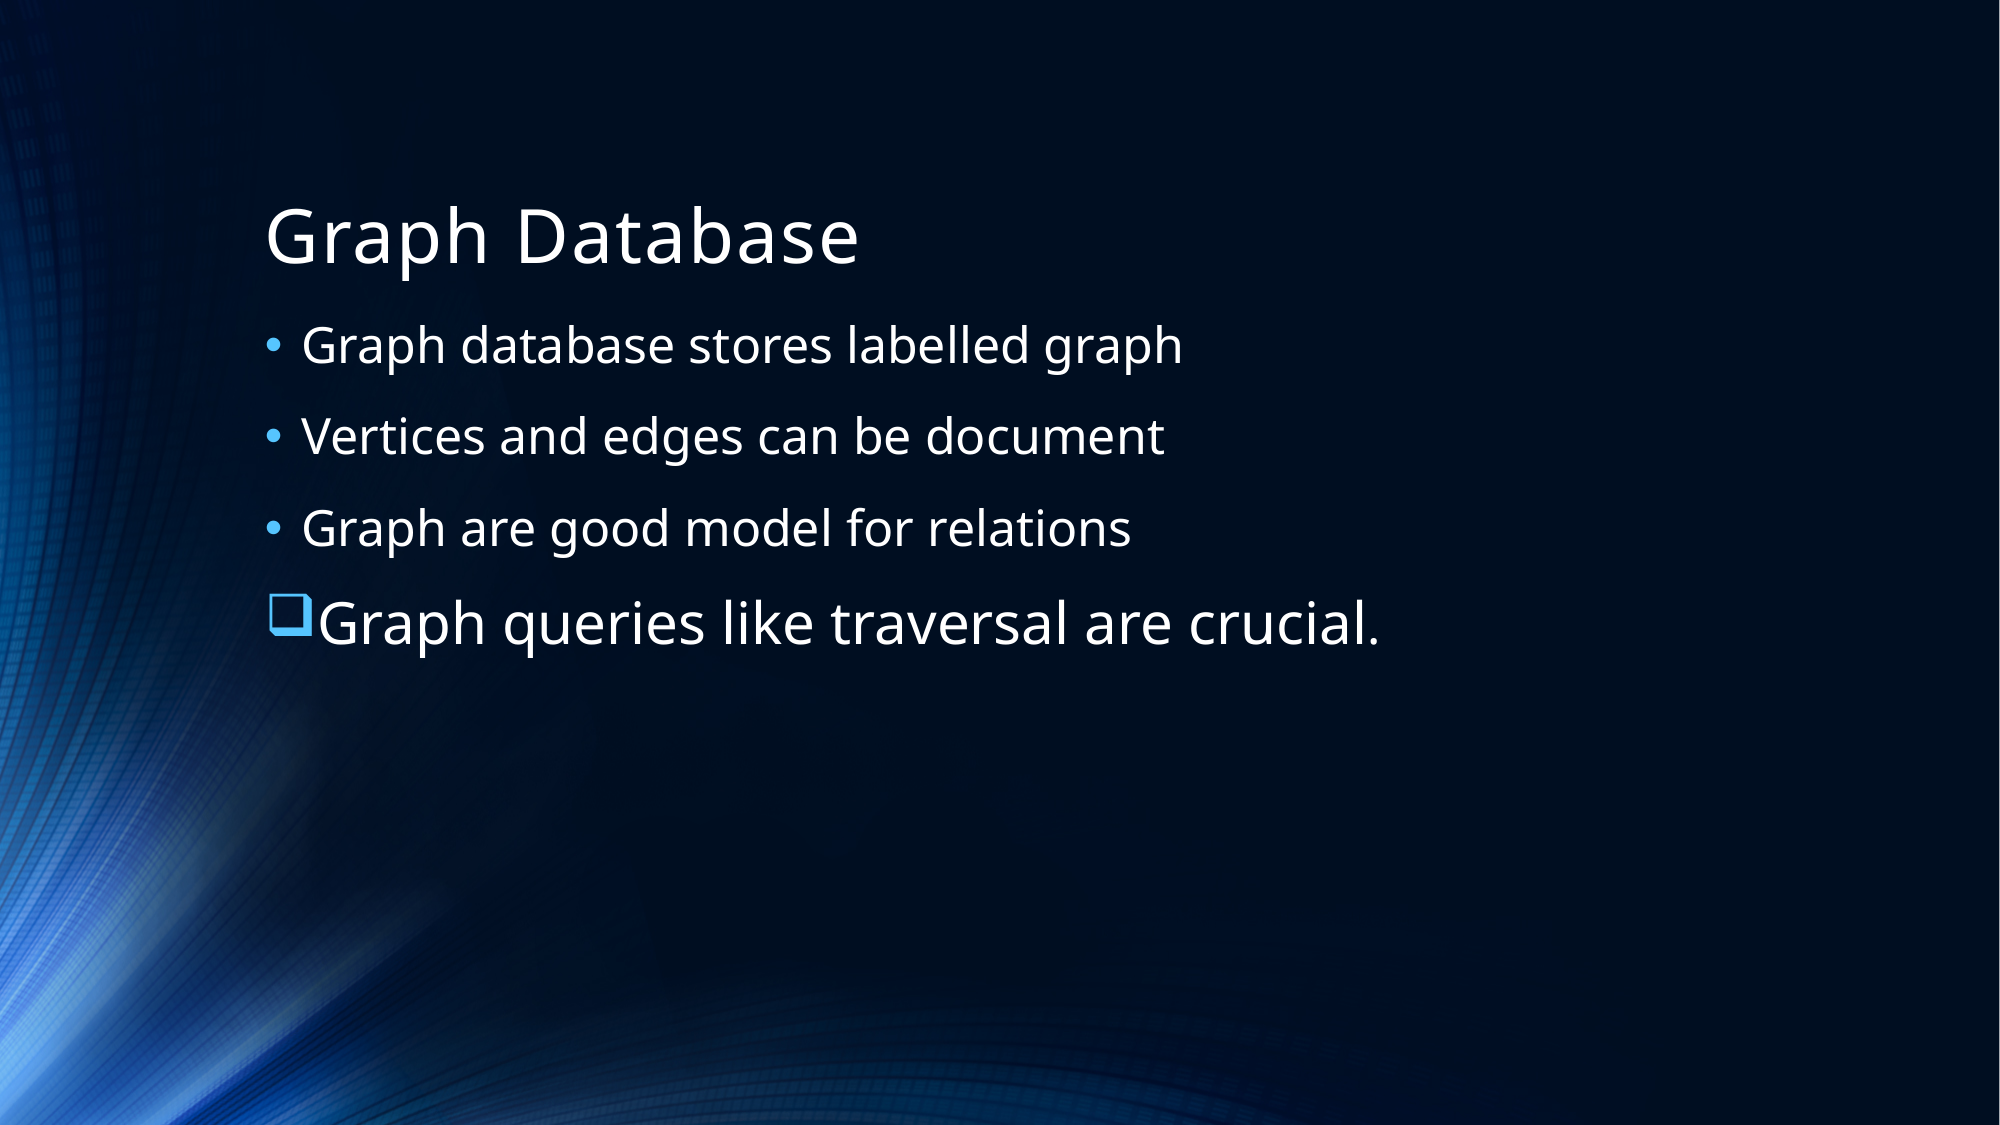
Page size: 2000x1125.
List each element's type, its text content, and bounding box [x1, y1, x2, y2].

title Graph Database [249, 62, 1750, 288]
list Graph database stores labelled graph Vertices and edges can be document Graph are good model for relations Graph queries like traversal are crucial. [249, 312, 1749, 988]
picture [0, 0, 2000, 1125]
